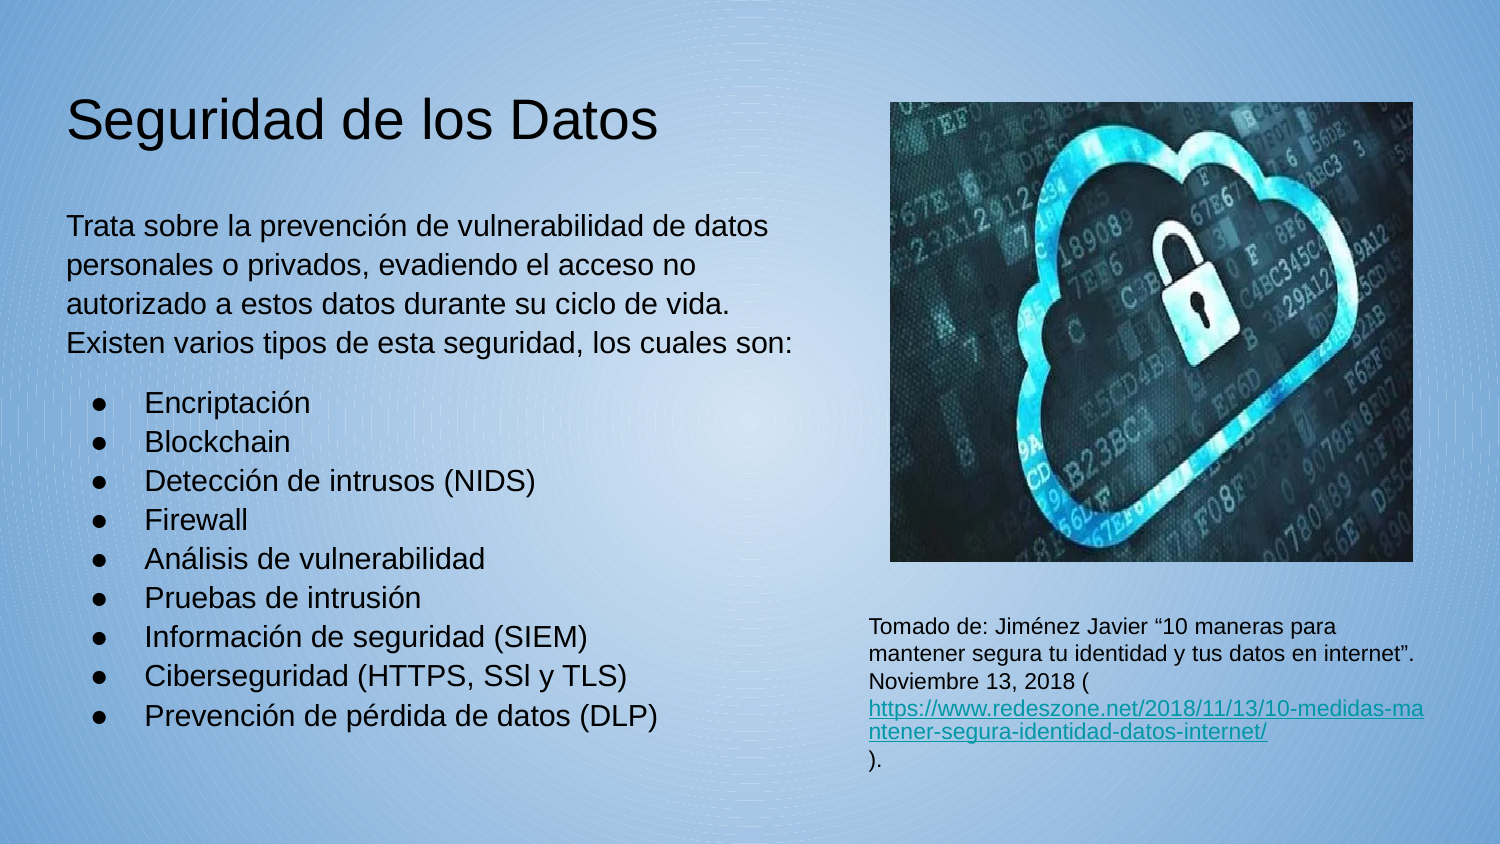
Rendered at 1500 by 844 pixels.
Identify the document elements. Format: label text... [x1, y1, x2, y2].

title Seguridad de los Datos [51, 72, 1449, 167]
picture [889, 102, 1413, 562]
list Trata sobre la prevención de vulnerabilidad de datos personales o privados, evadiendo el acceso no autorizado a estos datos durante su ciclo de vida. Existen varios tipos de esta seguridad, los cuales son: Encriptación Blockchain Detección de intrusos (NIDS) Firewall Análisis de vulnerabilidad Pruebas de intrusión Información de seguridad (SIEM) Ciberseguridad (HTTPS, SSl y TLS) Prevención de pérdida de datos (DLP) [51, 189, 837, 750]
text_box Tomado de: Jiménez Javier “10 maneras para mantener segura tu identidad y tus datos en internet”. Noviembre 13, 2018 (https://www.redeszone.net/2018/11/13/10-medidas-mantener-segura-identidad-datos-internet/). [853, 596, 1449, 764]
